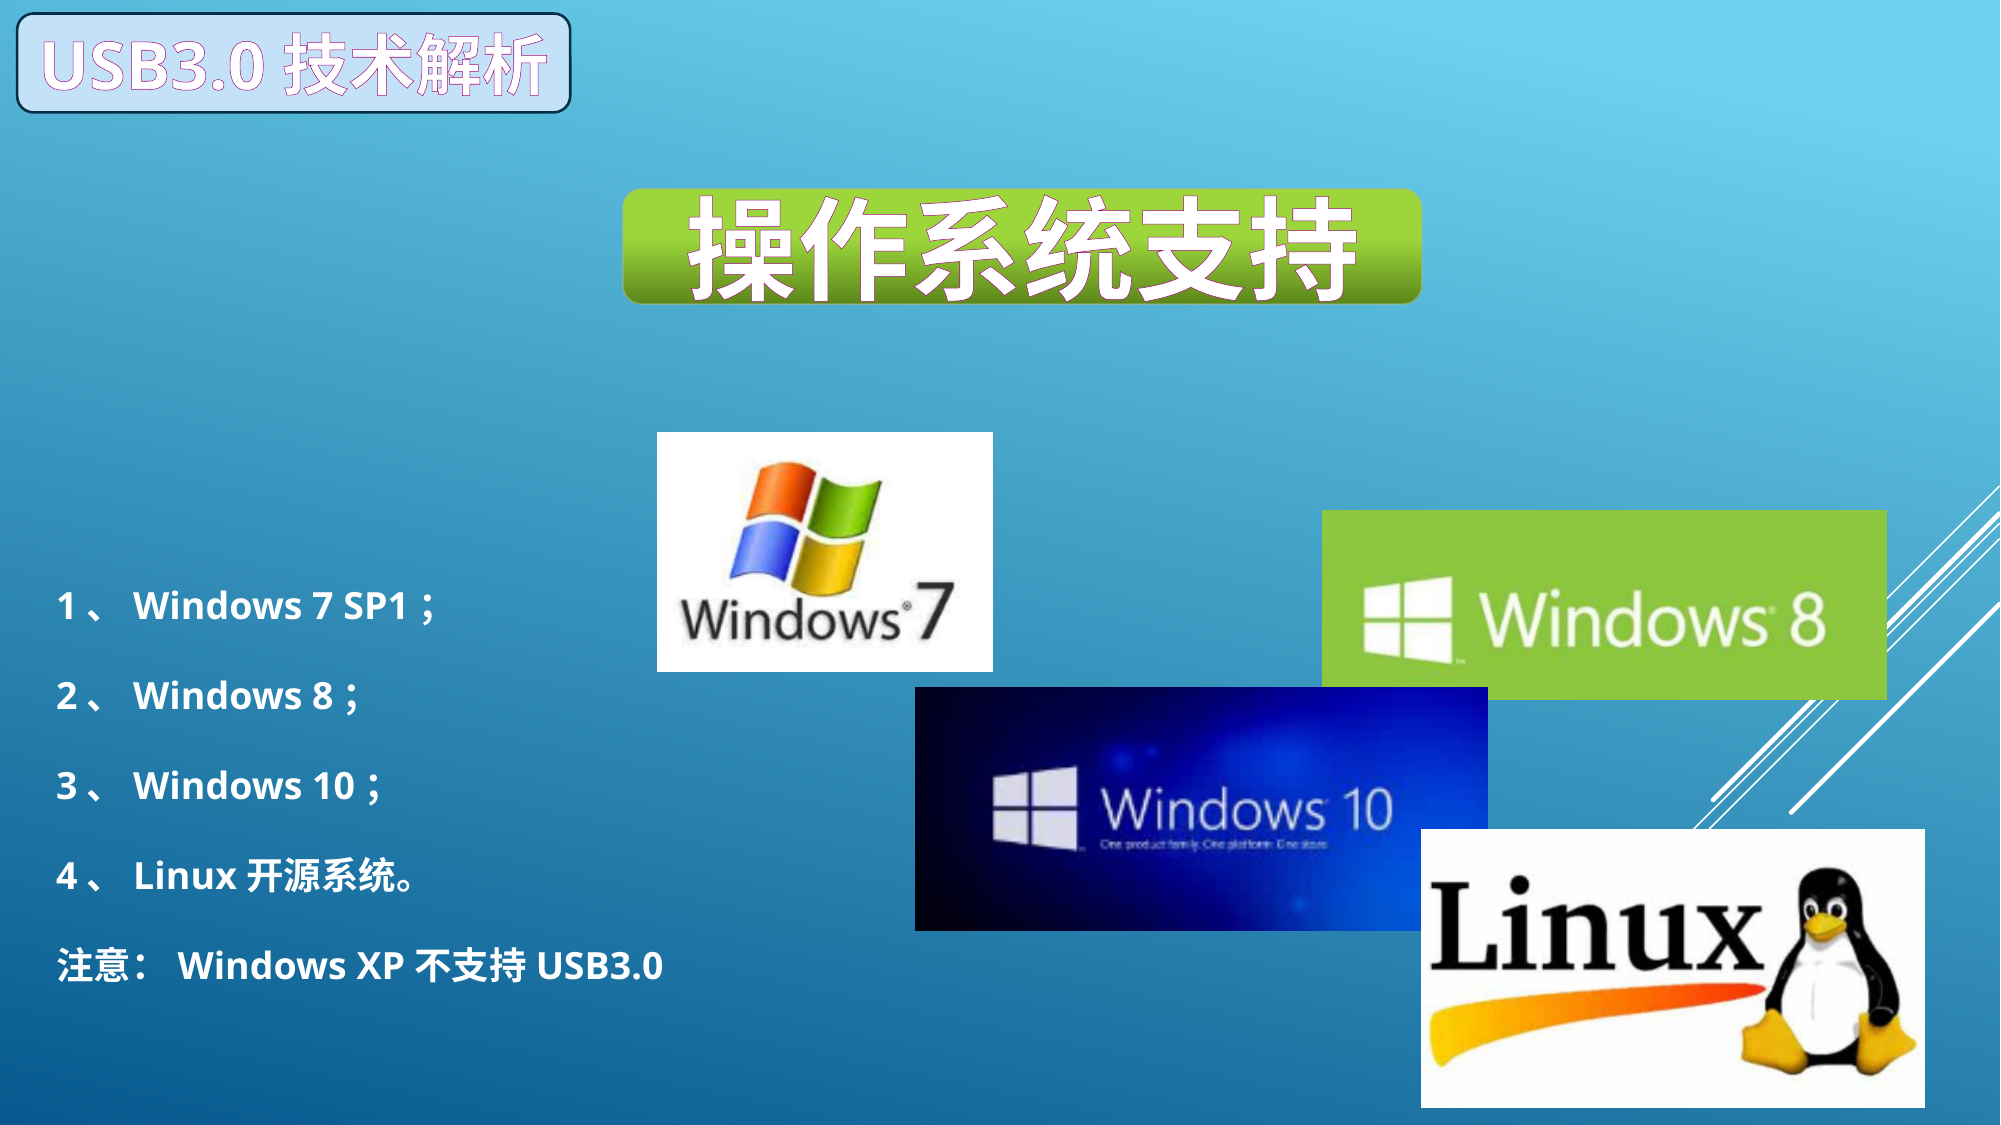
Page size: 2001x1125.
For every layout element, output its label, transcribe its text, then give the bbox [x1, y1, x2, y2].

text_box USB3.0技术解析 [15, 12, 572, 114]
picture [915, 510, 1926, 1108]
picture [656, 432, 994, 673]
text_box 操作系统支持 [621, 187, 1423, 305]
text_box 1、Windows 7 SP1； 2、Windows 8； 3、Windows 10； 4、Linux开源系统。 注意：Windows XP不支持USB3.0 [41, 574, 1389, 995]
